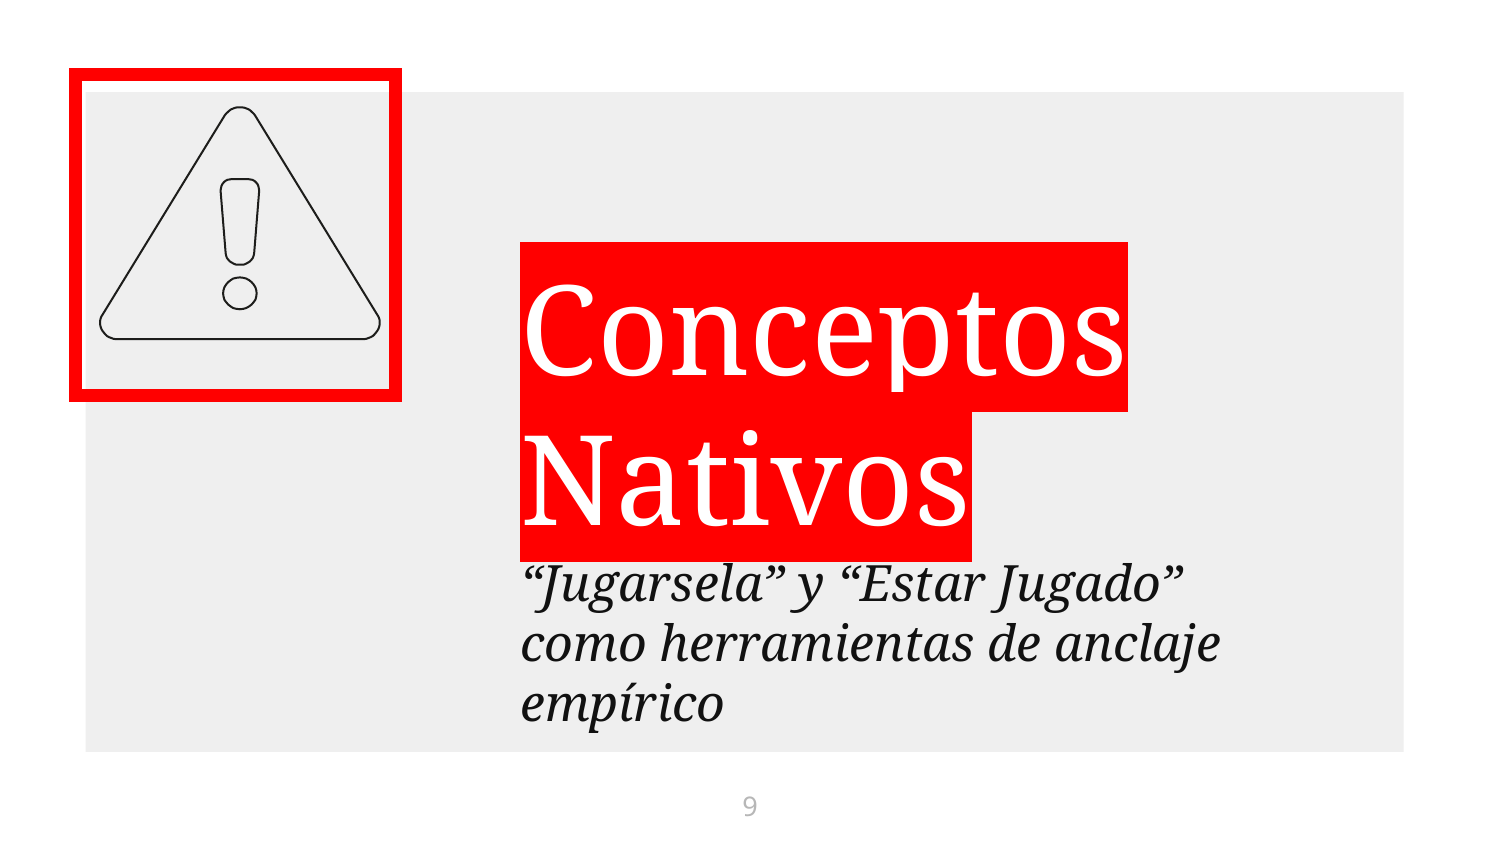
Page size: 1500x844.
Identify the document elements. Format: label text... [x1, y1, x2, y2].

subtitle “Jugarsela” y “Estar Jugado” como herramientas de anclaje empírico [505, 535, 1277, 665]
title Conceptos Nativos [499, 229, 1283, 432]
slide_number 9 [705, 773, 795, 839]
text_box [75, 74, 396, 396]
